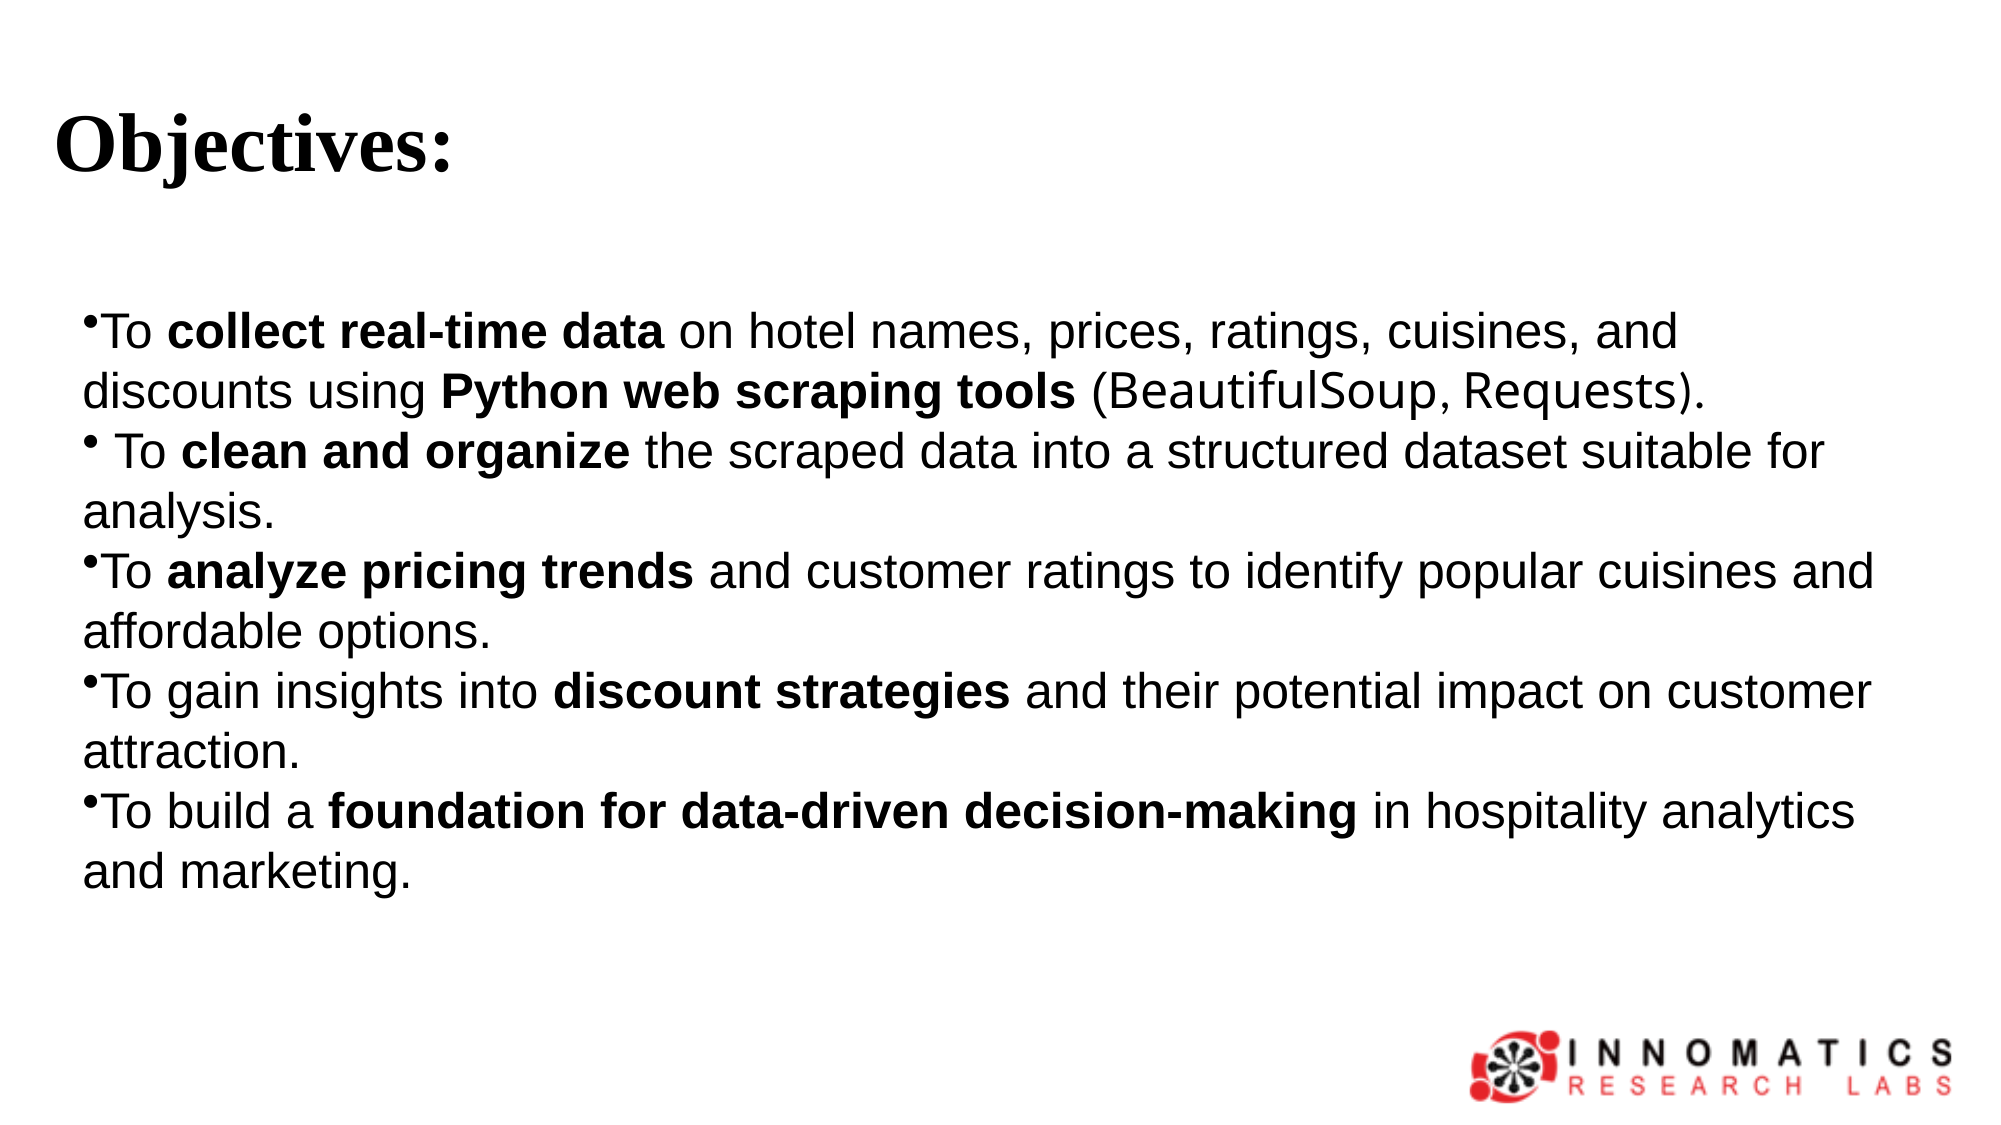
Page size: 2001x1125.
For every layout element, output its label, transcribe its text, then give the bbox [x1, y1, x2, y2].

picture [1445, 1014, 1975, 1125]
list To collect real-time data on hotel names, prices, ratings, cuisines, and discounts using Python web scraping tools (BeautifulSoup, Requests). To clean and organize the scraped data into a structured dataset suitable for analysis. To analyze pricing trends and customer ratings to identify popular cuisines and affordable options. To gain insights into discount strategies and their potential impact on customer attraction. To build a foundation for data-driven decision-making in hospitality analytics and marketing. [67, 271, 1911, 925]
title Objectives: [16, 70, 494, 220]
